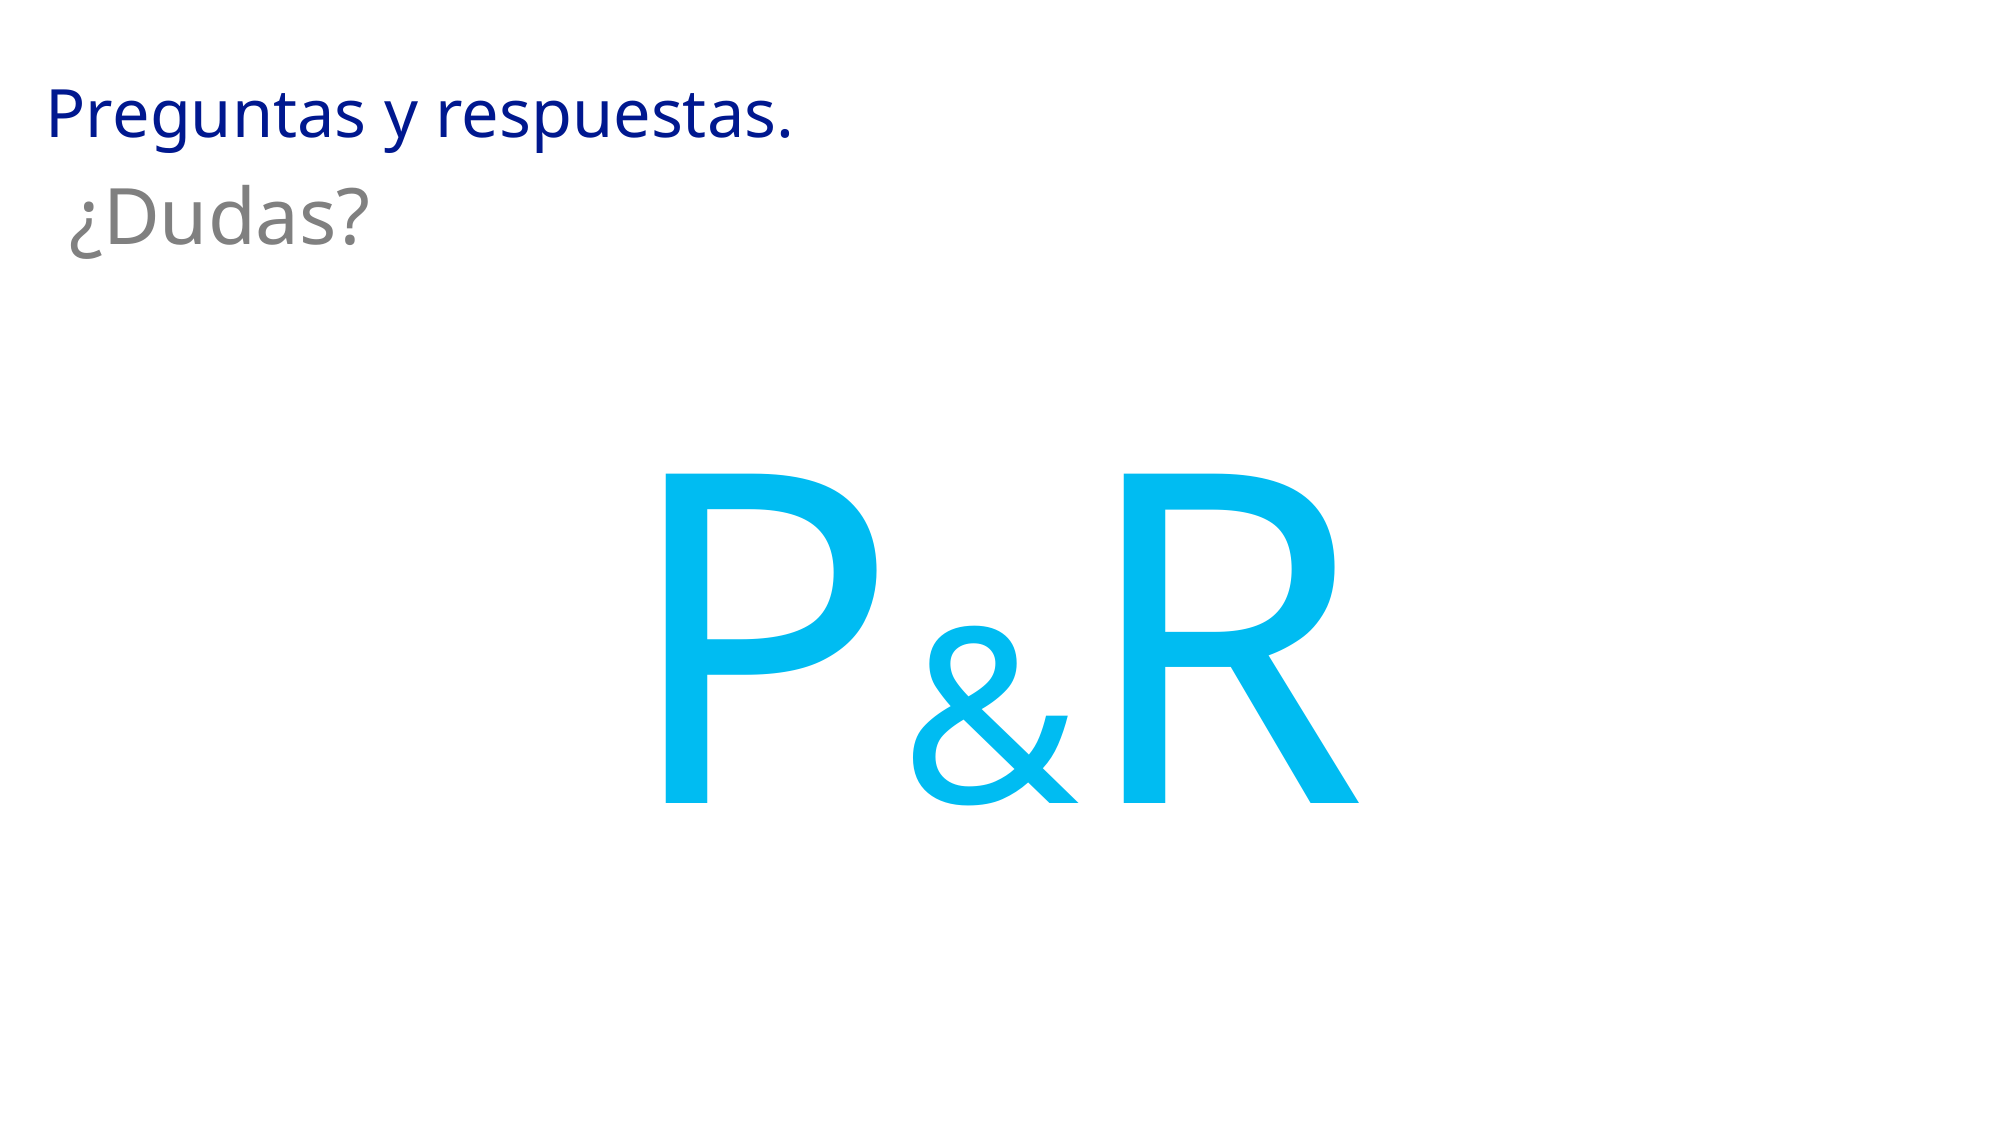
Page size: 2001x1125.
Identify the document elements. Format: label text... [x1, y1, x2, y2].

text_box P&R [70, 341, 1918, 846]
text_box Preguntas y respuestas. [45, 66, 1938, 151]
list ¿Dudas? [45, 151, 1926, 290]
